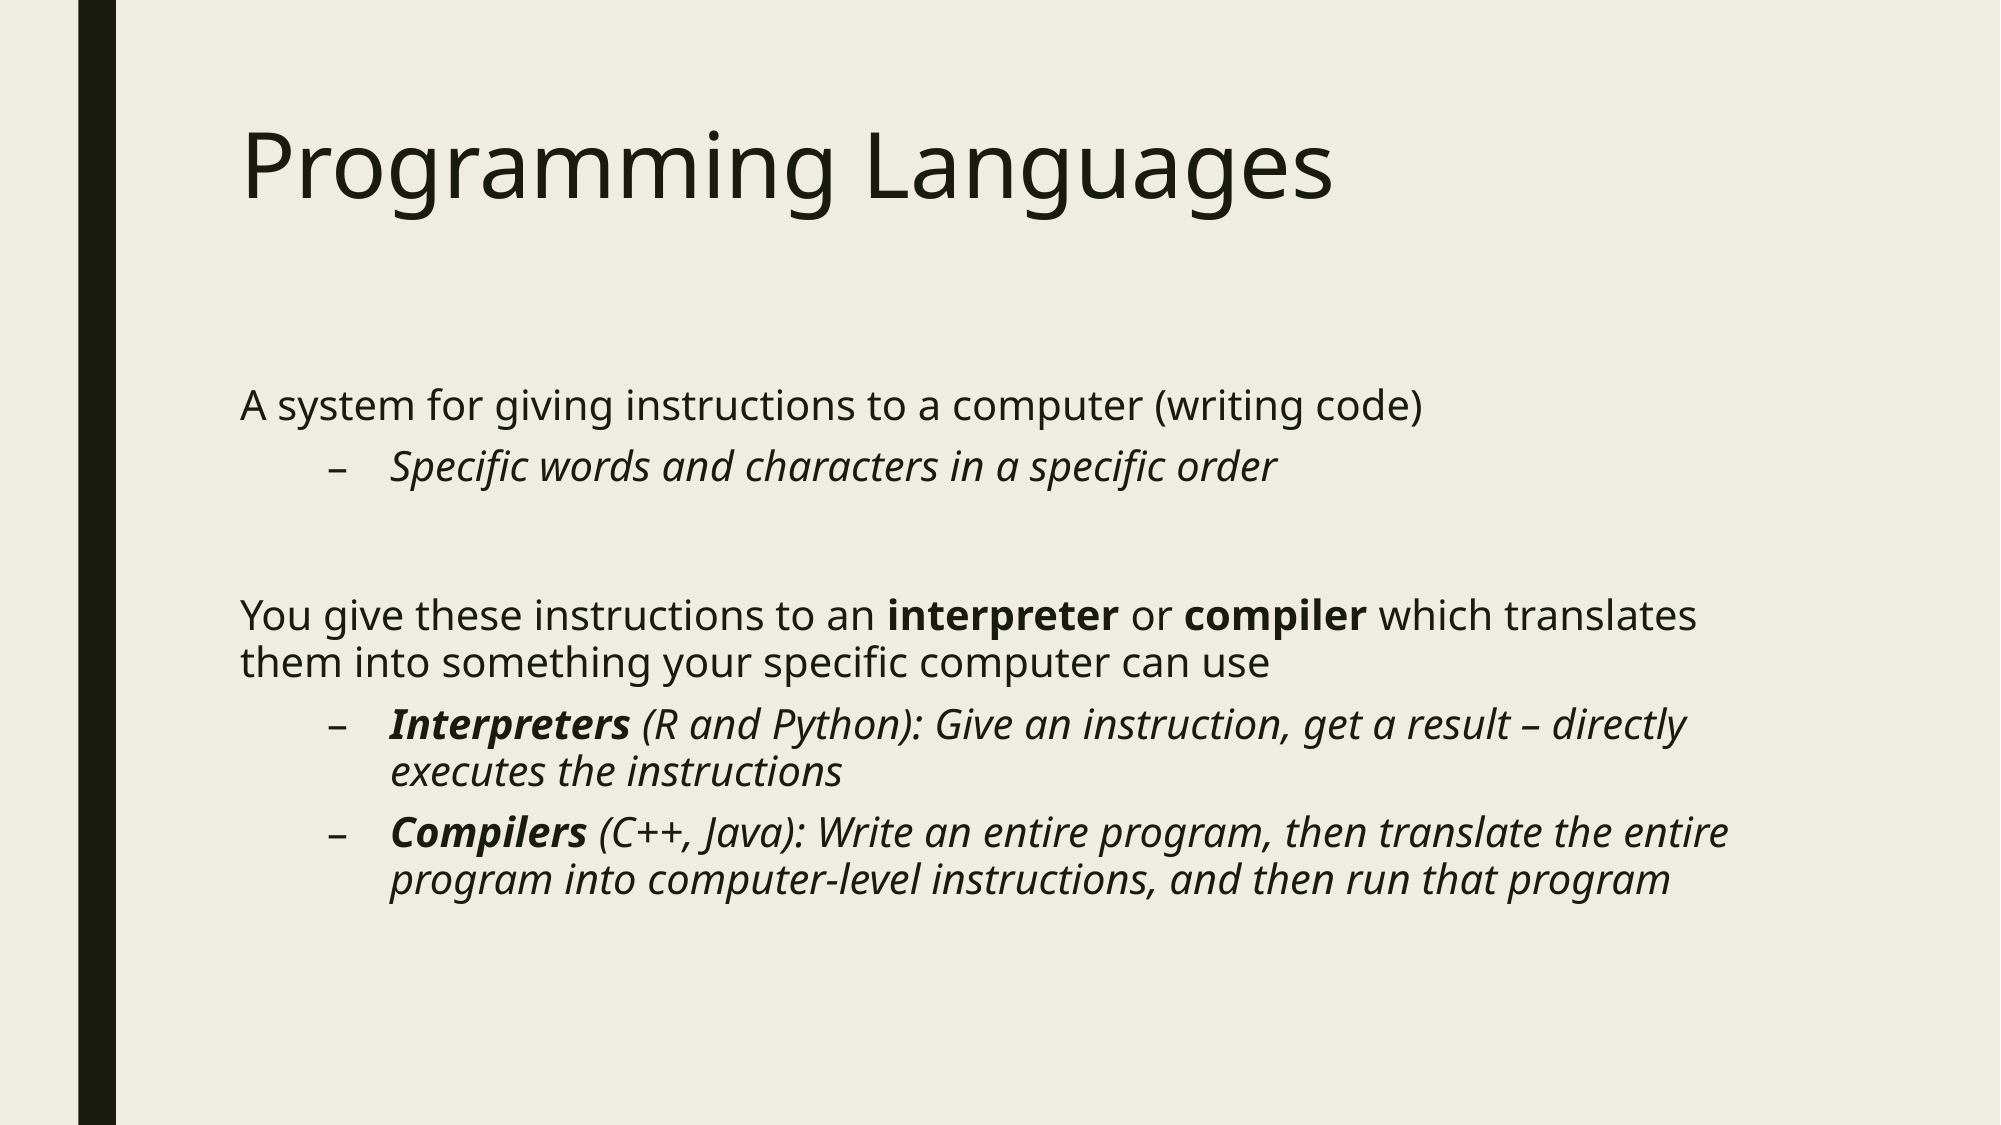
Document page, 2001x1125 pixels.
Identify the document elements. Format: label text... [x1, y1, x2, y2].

list A system for giving instructions to a computer (writing code) Specific words and characters in a specific order You give these instructions to an interpreter or compiler which translates them into something your specific computer can use Interpreters (R and Python): Give an instruction, get a result – directly executes the instructions Compilers (C++, Java): Write an entire program, then translate the entire program into computer-level instructions, and then run that program [225, 375, 1800, 963]
title Programming Languages [225, 112, 1800, 357]
